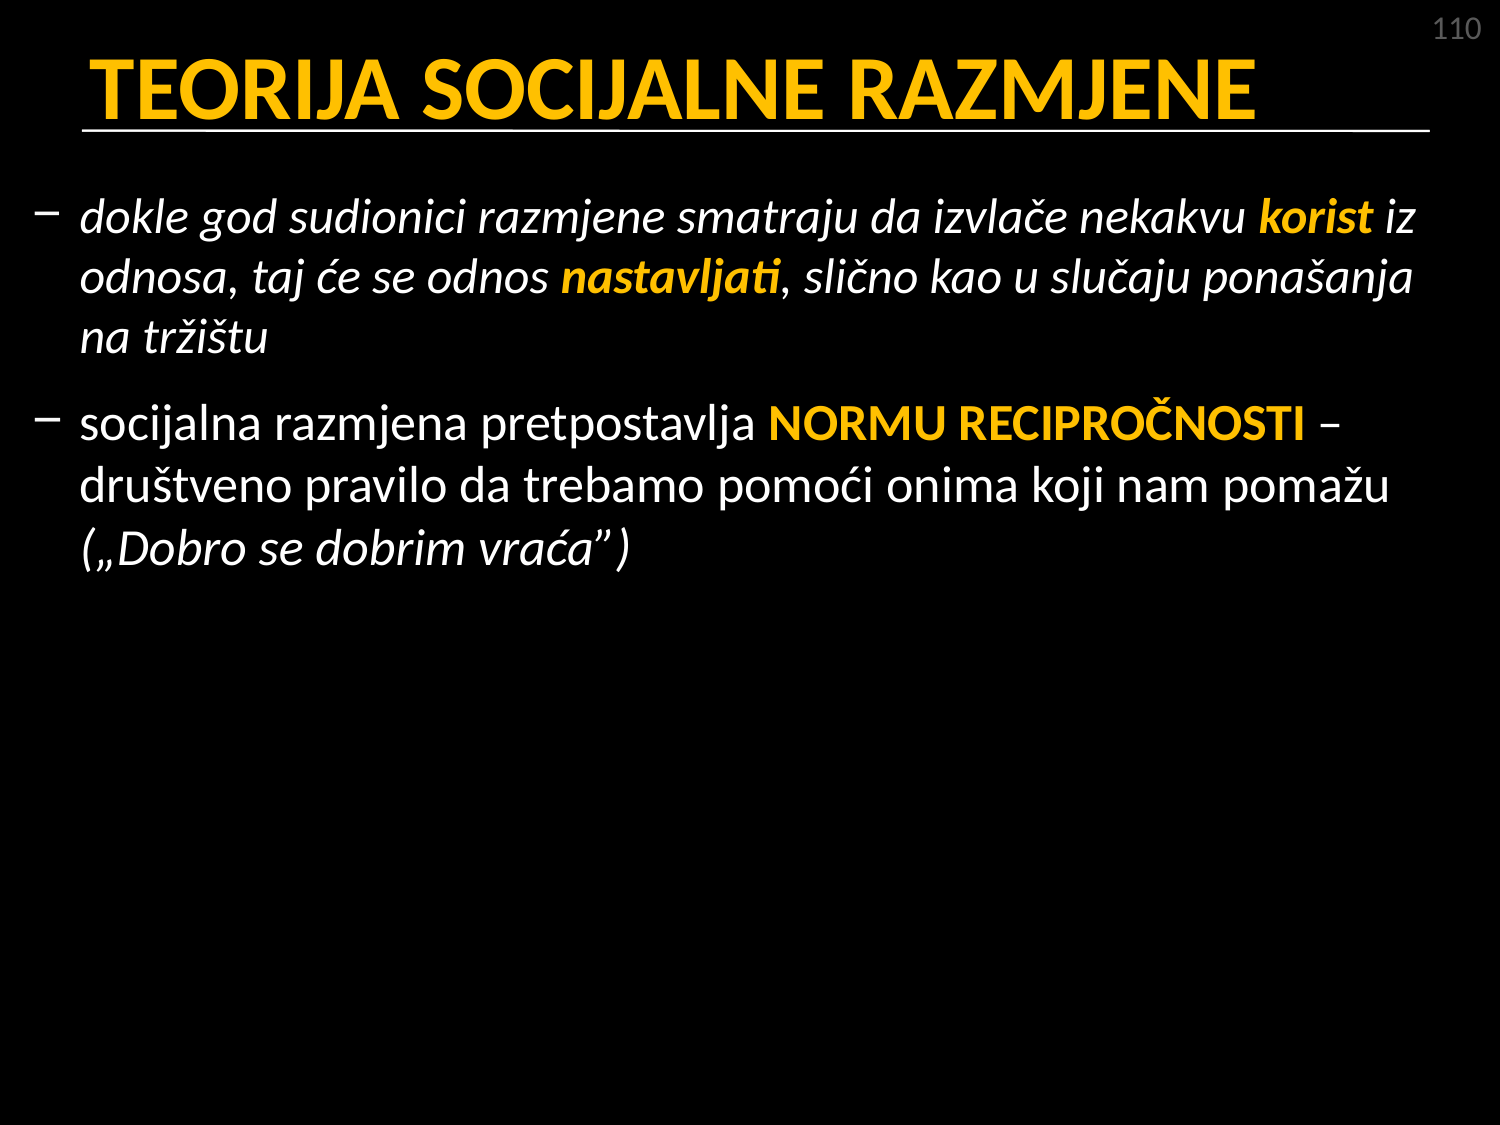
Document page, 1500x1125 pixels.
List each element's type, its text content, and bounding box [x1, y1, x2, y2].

title TEORIJA SOCIJALNE RAZMJENE [75, 11, 1442, 155]
text_box dokle god sudionici razmjene smatraju da izvlače nekakvu korist iz odnosa, taj će se odnos nastavljati, slično kao u slučaju ponašanja na tržištu socijalna razmjena pretpostavlja NORMU RECIPROČNOSTI – društveno pravilo da trebamo pomoći onima koji nam pomažu („Dobro se dobrim vraća”) [17, 175, 1489, 1102]
text_box 110 [1416, 0, 1497, 54]
